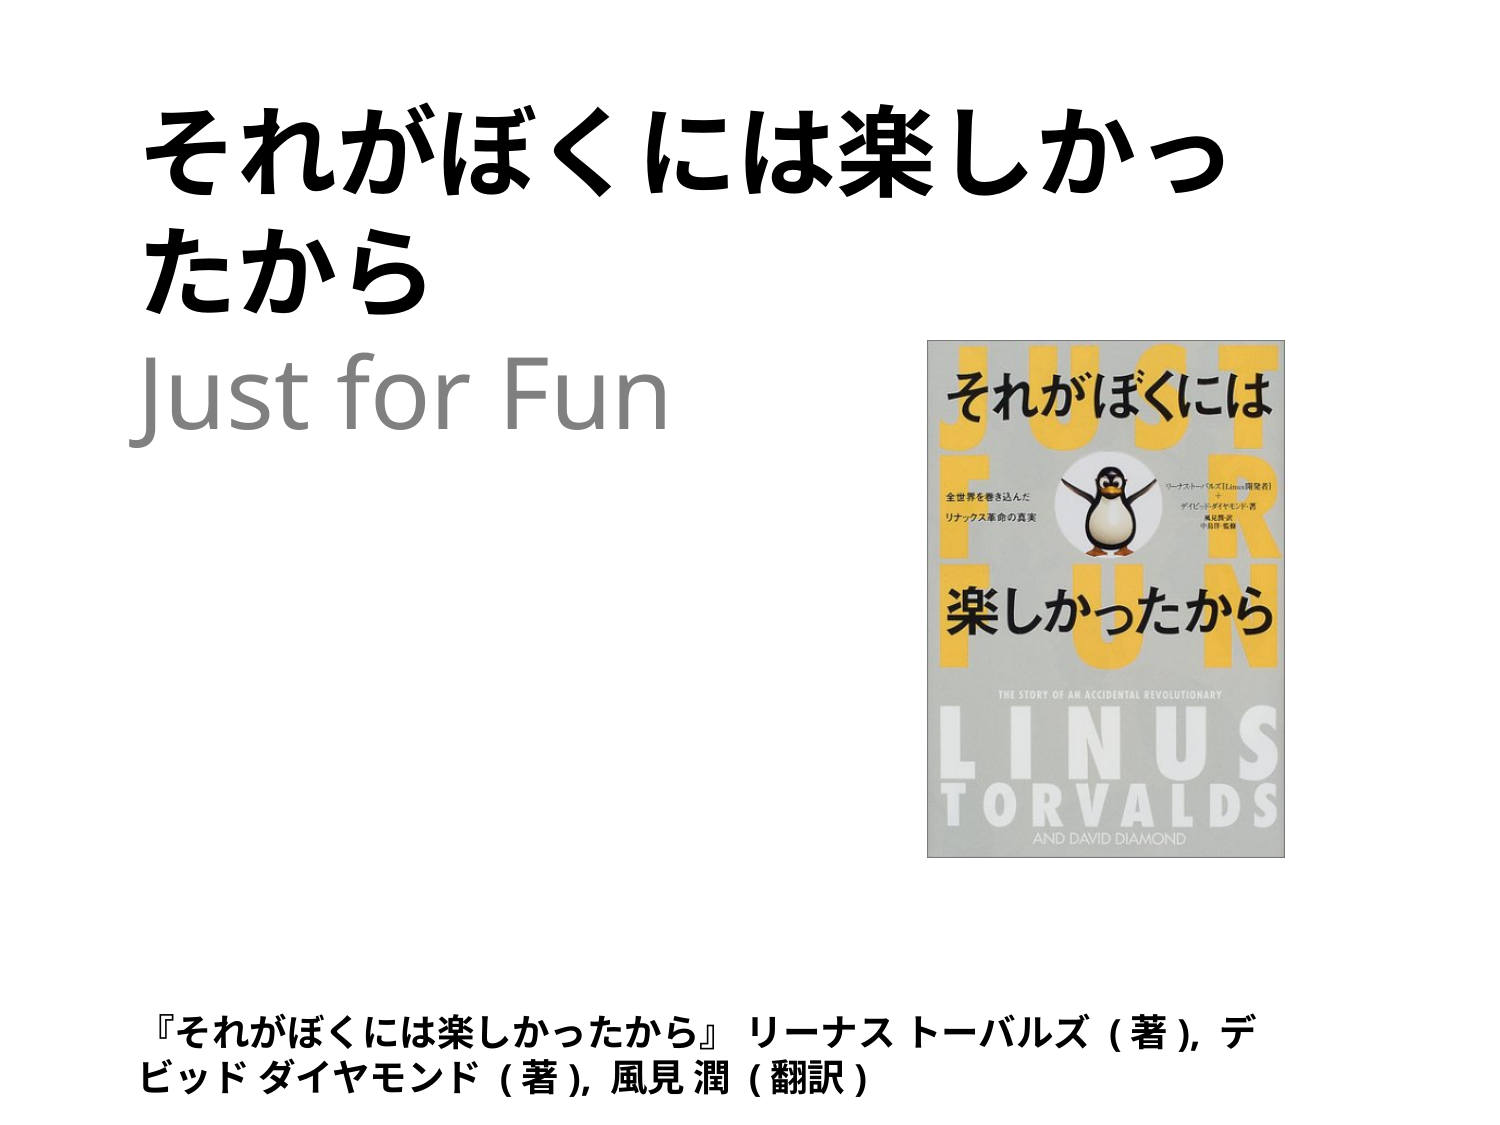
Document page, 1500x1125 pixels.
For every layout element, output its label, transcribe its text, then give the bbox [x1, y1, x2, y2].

text_box それがぼくには楽しかったから Just for Fun 『それがぼくには楽しかったから』 リーナス トーバルズ (著), デビッド ダイヤモンド (著), 風見 潤 (翻訳) [122, 82, 1341, 1107]
picture [927, 340, 1285, 858]
